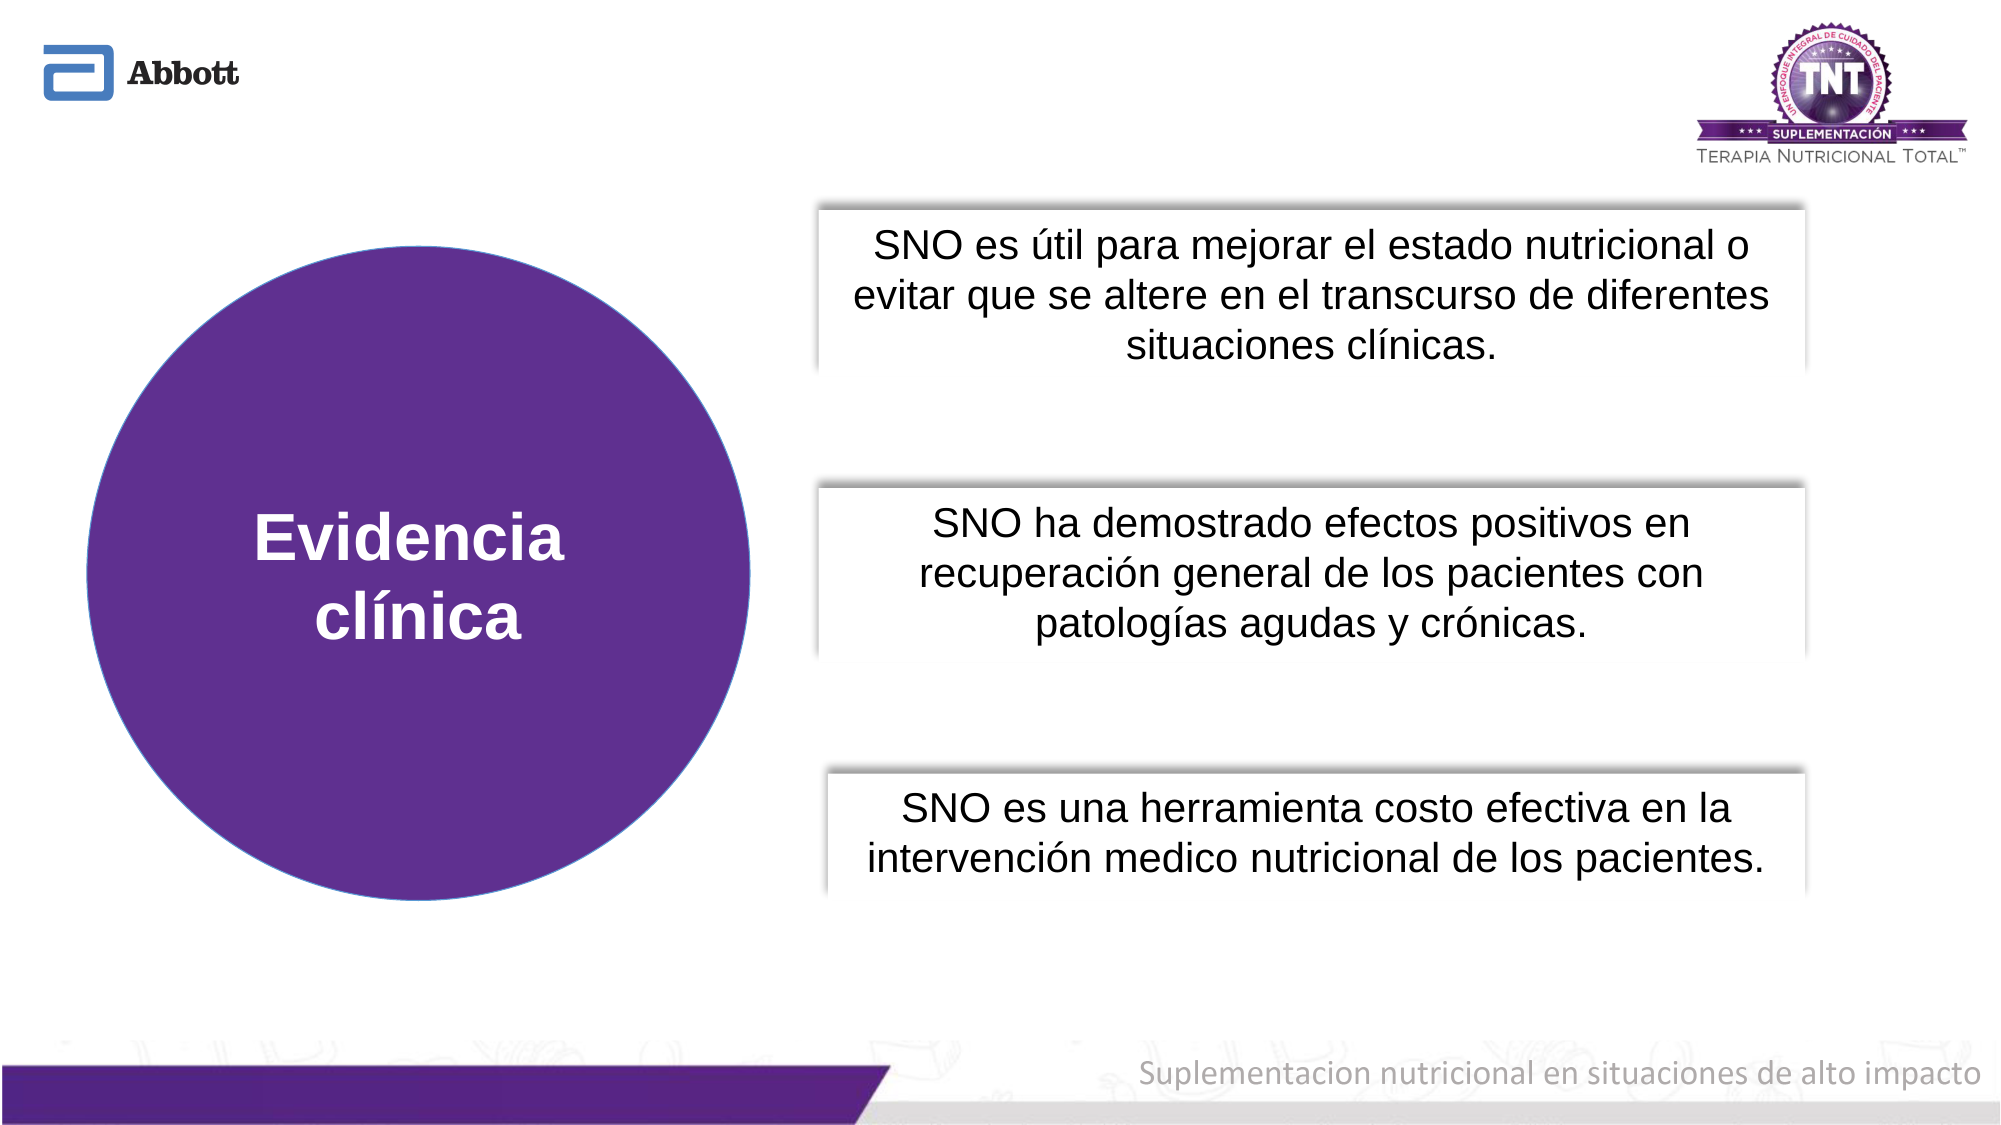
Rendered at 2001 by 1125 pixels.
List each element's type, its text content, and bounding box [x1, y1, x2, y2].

text_box SNO ha demostrado efectos positivos en recuperación general de los pacientes con patologías agudas y crónicas. [818, 487, 1806, 663]
picture [0, 0, 2001, 1125]
list SNO es útil para mejorar el estado nutricional o evitar que se altere en el transcurso de diferentes situaciones clínicas. [818, 209, 1806, 378]
text_box Evidencia clínica [86, 245, 751, 902]
text_box SNO es una herramienta costo efectiva en la intervención medico nutricional de los pacientes. [827, 773, 1806, 901]
